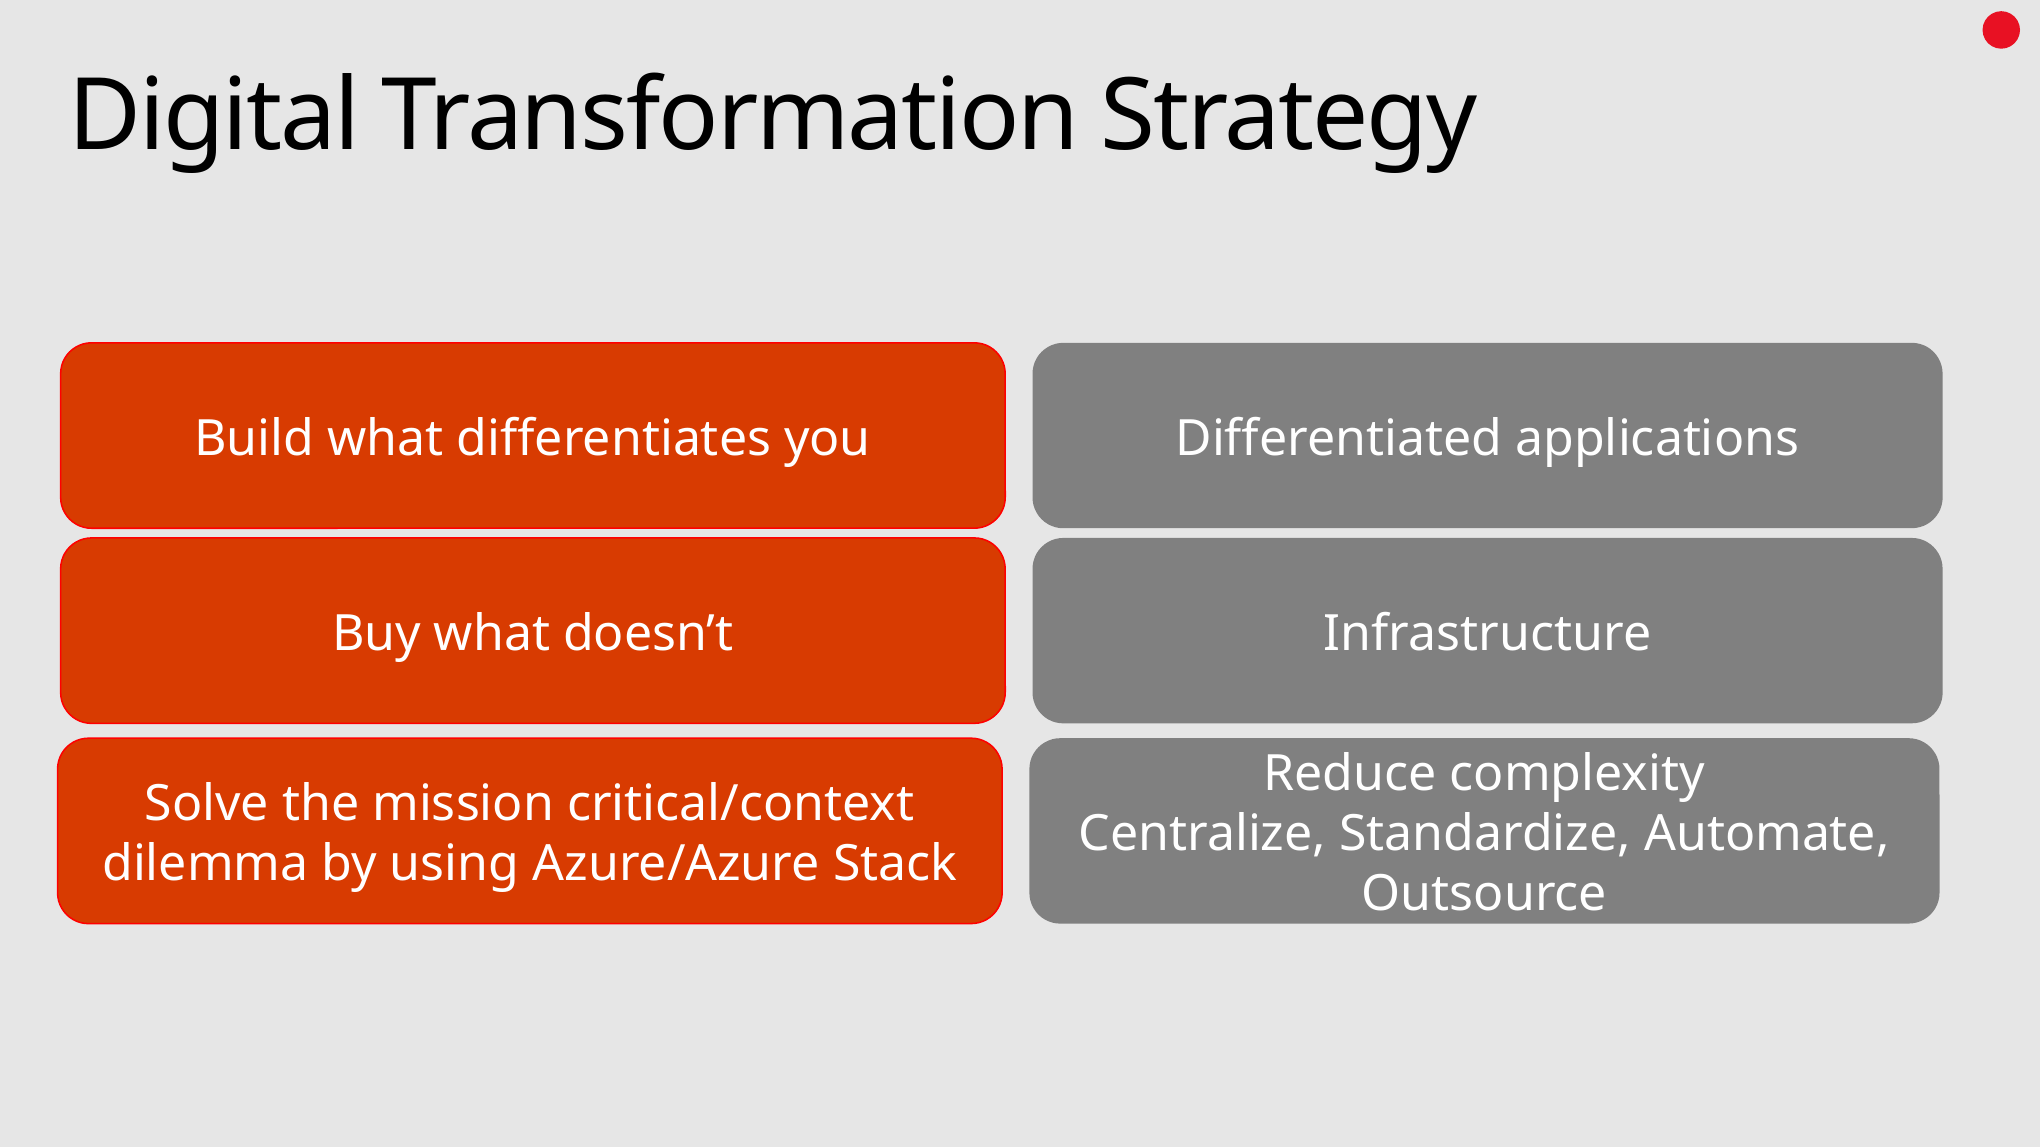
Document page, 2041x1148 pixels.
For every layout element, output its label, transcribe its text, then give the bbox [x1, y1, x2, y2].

text_box Build what differentiates you [59, 342, 1007, 530]
title Digital Transformation Strategy [45, 48, 1996, 199]
text_box Reduce complexity Centralize, Standardize, Automate, Outsource [1028, 737, 1941, 925]
text_box Infrastructure [1031, 537, 1944, 725]
text_box Differentiated applications [1031, 342, 1944, 530]
text_box Buy what doesn’t [59, 537, 1007, 725]
text_box [1981, 10, 2021, 50]
text_box Solve the mission critical/context dilemma by using Azure/Azure Stack [56, 737, 1003, 925]
